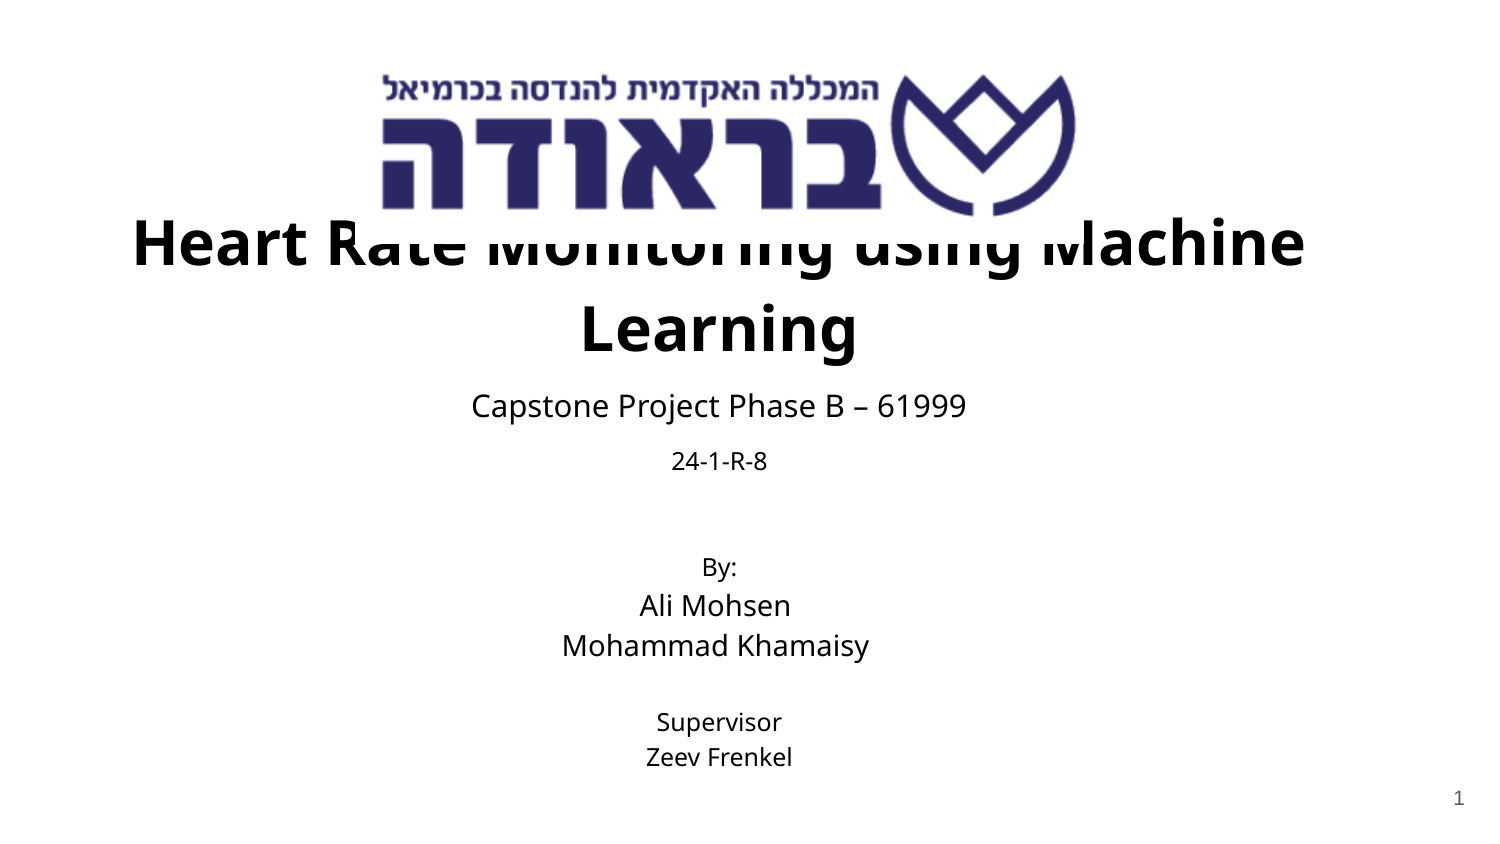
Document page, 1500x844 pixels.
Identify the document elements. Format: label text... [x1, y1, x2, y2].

slide_number ‹#› [1389, 764, 1480, 830]
title Heart Rate Monitoring using Machine Learning Capstone Project Phase B – 61999 24-1-R-8 [0, 221, 1440, 490]
picture [355, 62, 1084, 244]
subtitle By: Ali Mohsen Mohammad Khamaisy Supervisor Zeev Frenkel [20, 489, 1419, 792]
